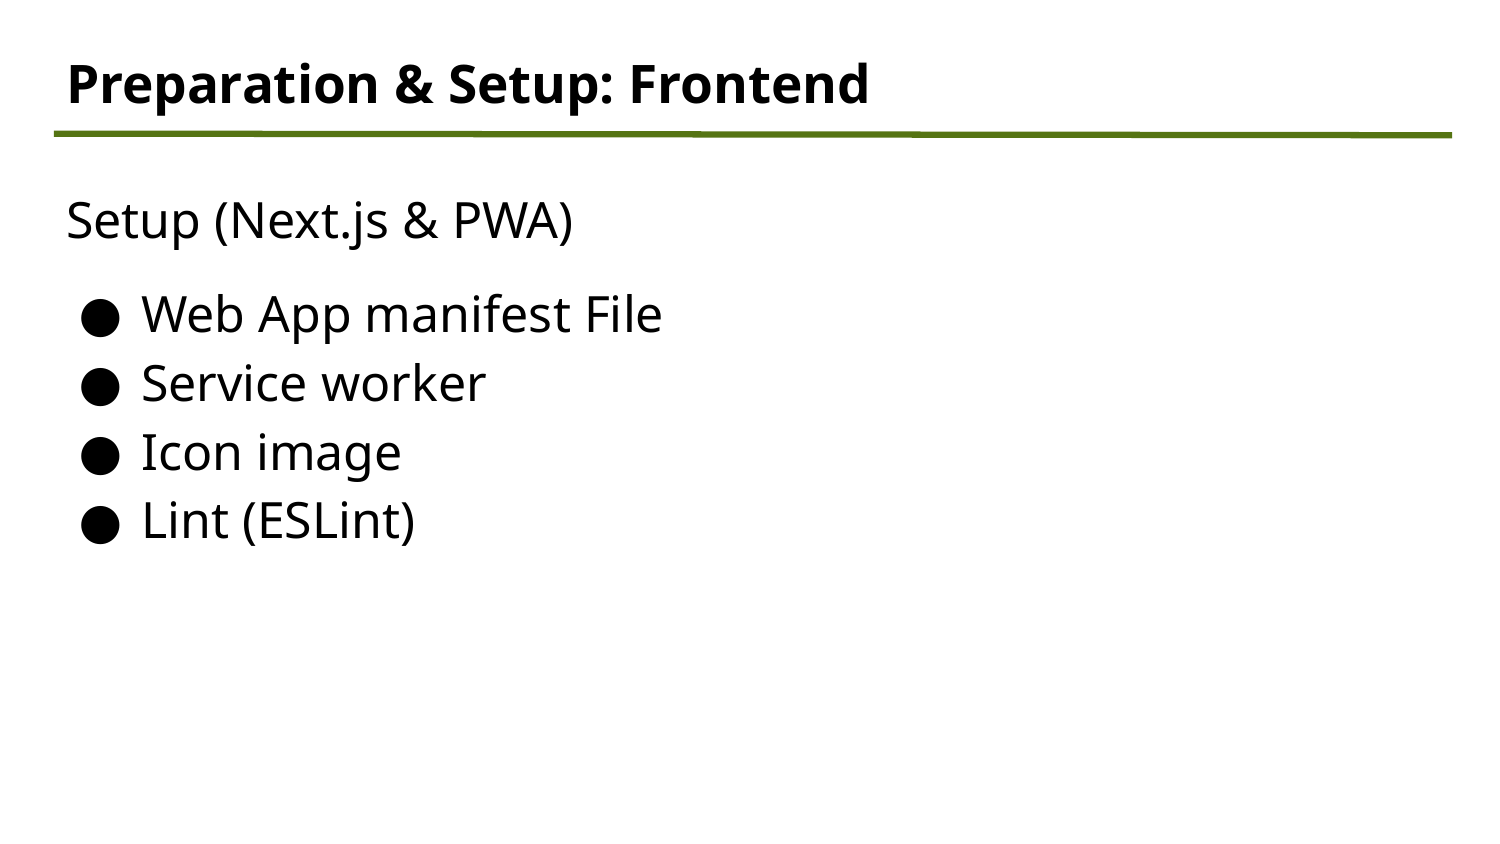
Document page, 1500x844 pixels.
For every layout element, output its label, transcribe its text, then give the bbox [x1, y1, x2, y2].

text_box Preparation & Setup: Frontend [51, 35, 1449, 130]
text_box Setup (Next.js & PWA) Web App manifest File Service worker Icon image Lint (ESLint) [51, 164, 1449, 819]
